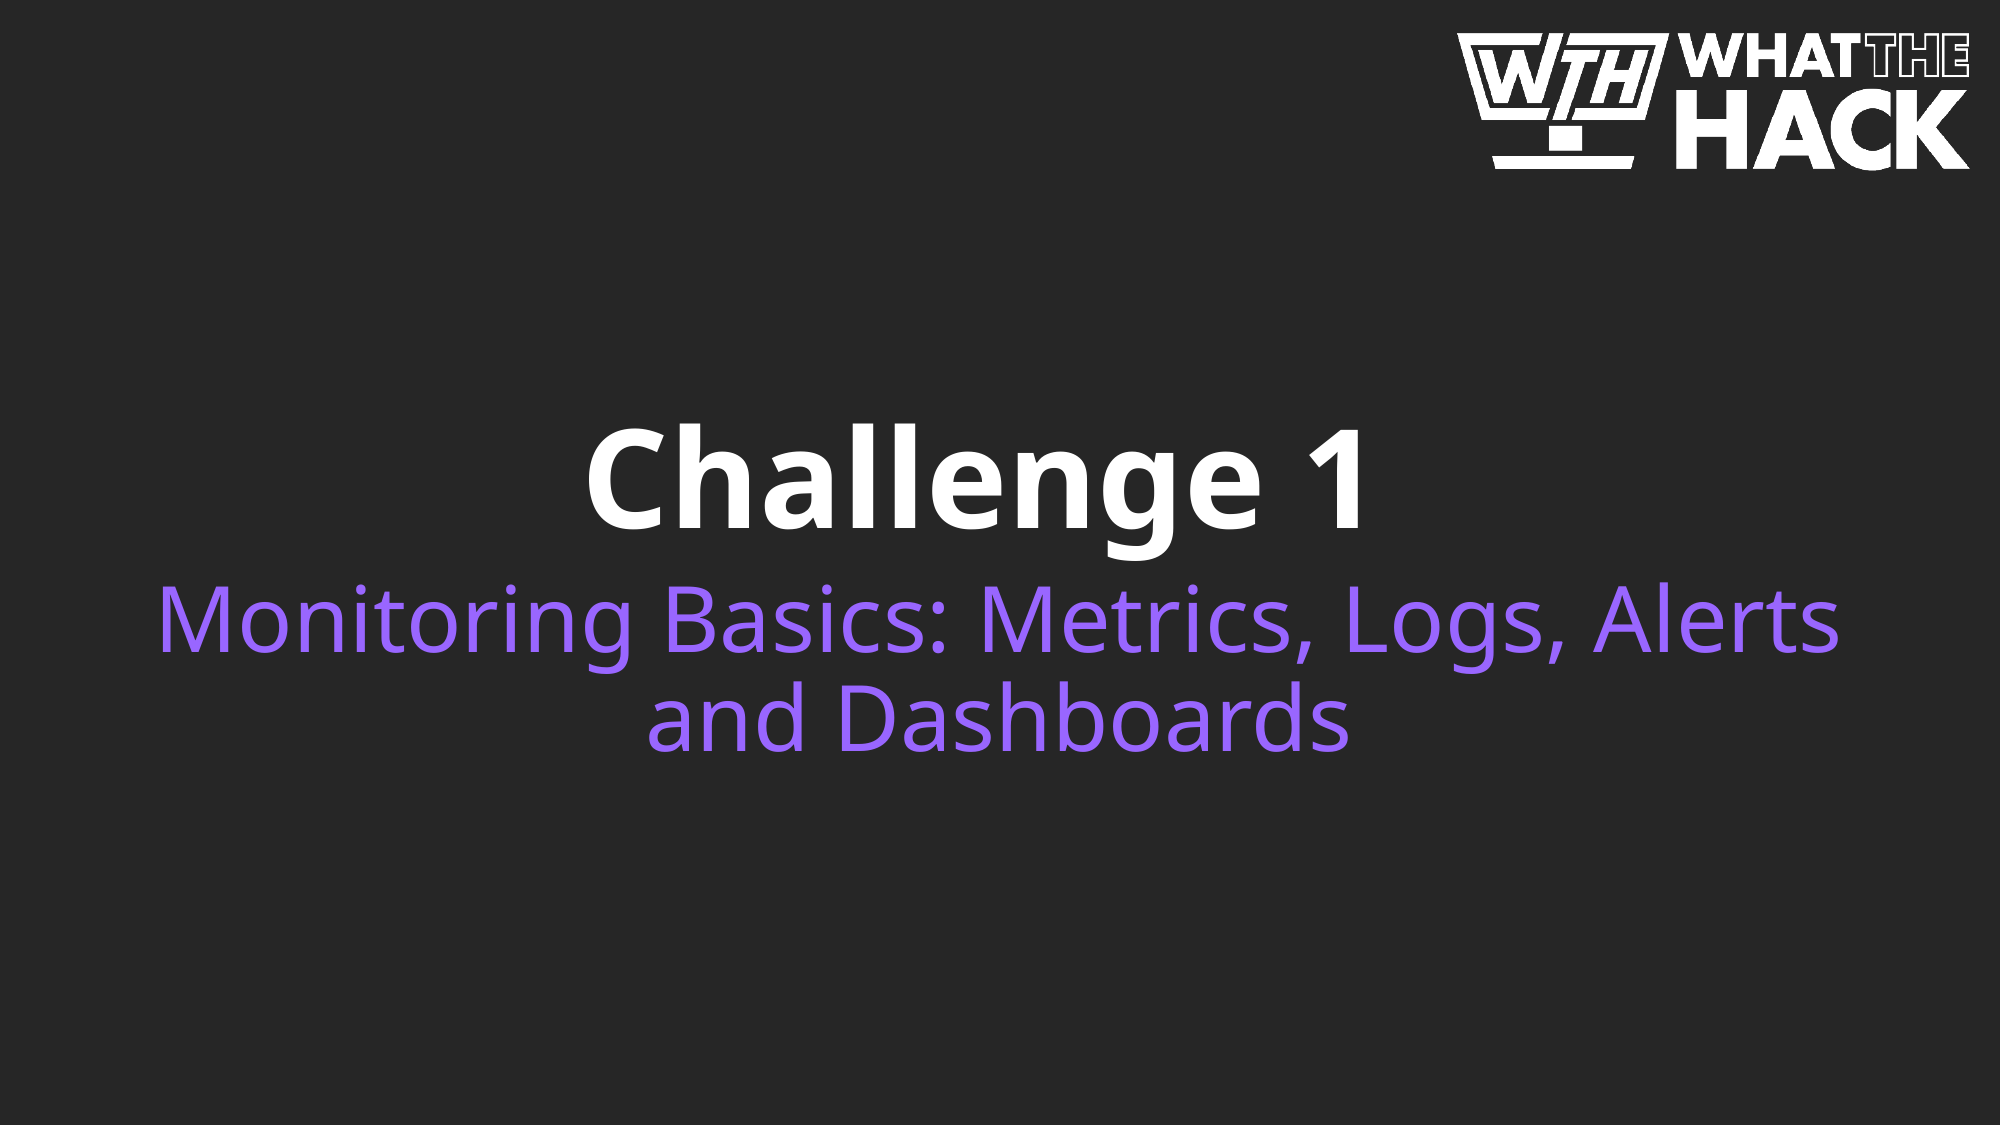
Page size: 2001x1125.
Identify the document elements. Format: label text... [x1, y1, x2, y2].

title Challenge 1 [136, 216, 1862, 566]
picture [1372, 0, 2001, 263]
list Monitoring Basics: Metrics, Logs, Alerts and Dashboards [136, 566, 1862, 813]
